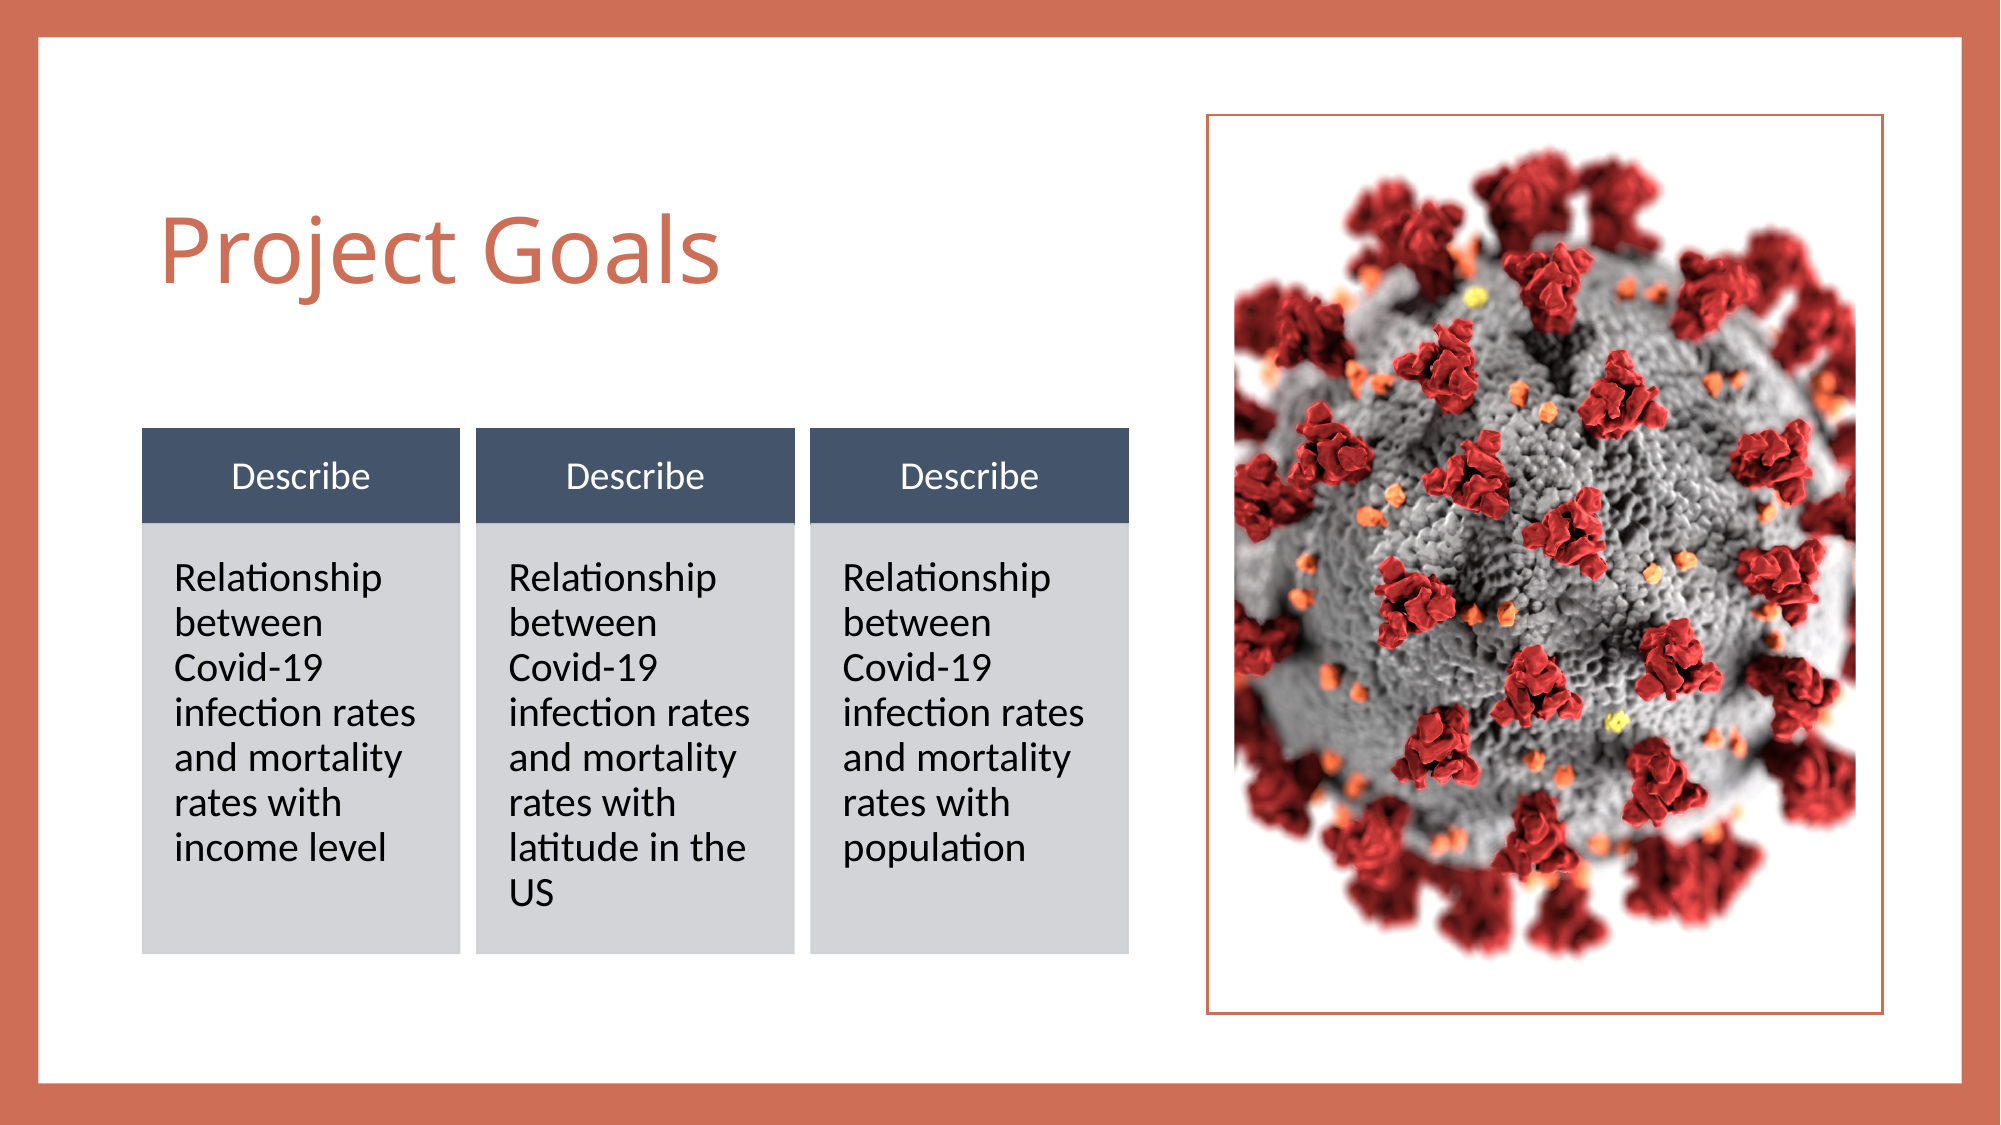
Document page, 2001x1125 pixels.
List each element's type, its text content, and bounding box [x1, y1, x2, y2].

text_box [0, 0, 2000, 1125]
picture [1234, 141, 1856, 987]
text_box [1206, 114, 1883, 1014]
title Project Goals [142, 141, 1129, 359]
text_box [37, 36, 1963, 1085]
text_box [142, 368, 1129, 1014]
